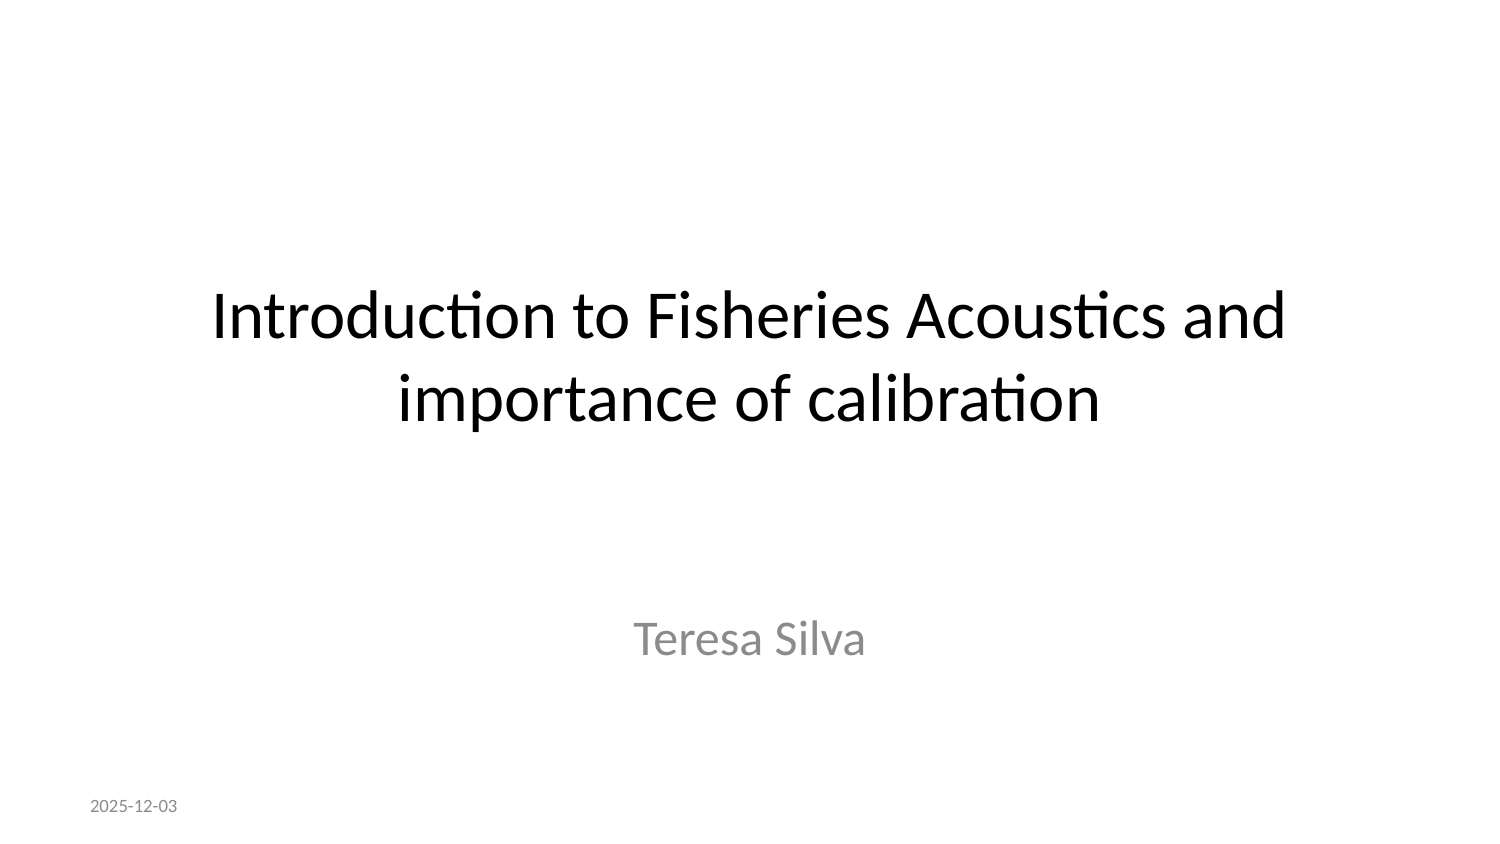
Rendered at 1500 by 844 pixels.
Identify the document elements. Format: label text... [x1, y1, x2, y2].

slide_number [75, 782, 425, 827]
title Introduction to Fisheries Acoustics and importance of calibration [112, 262, 1388, 443]
subtitle Teresa Silva [225, 478, 1275, 694]
